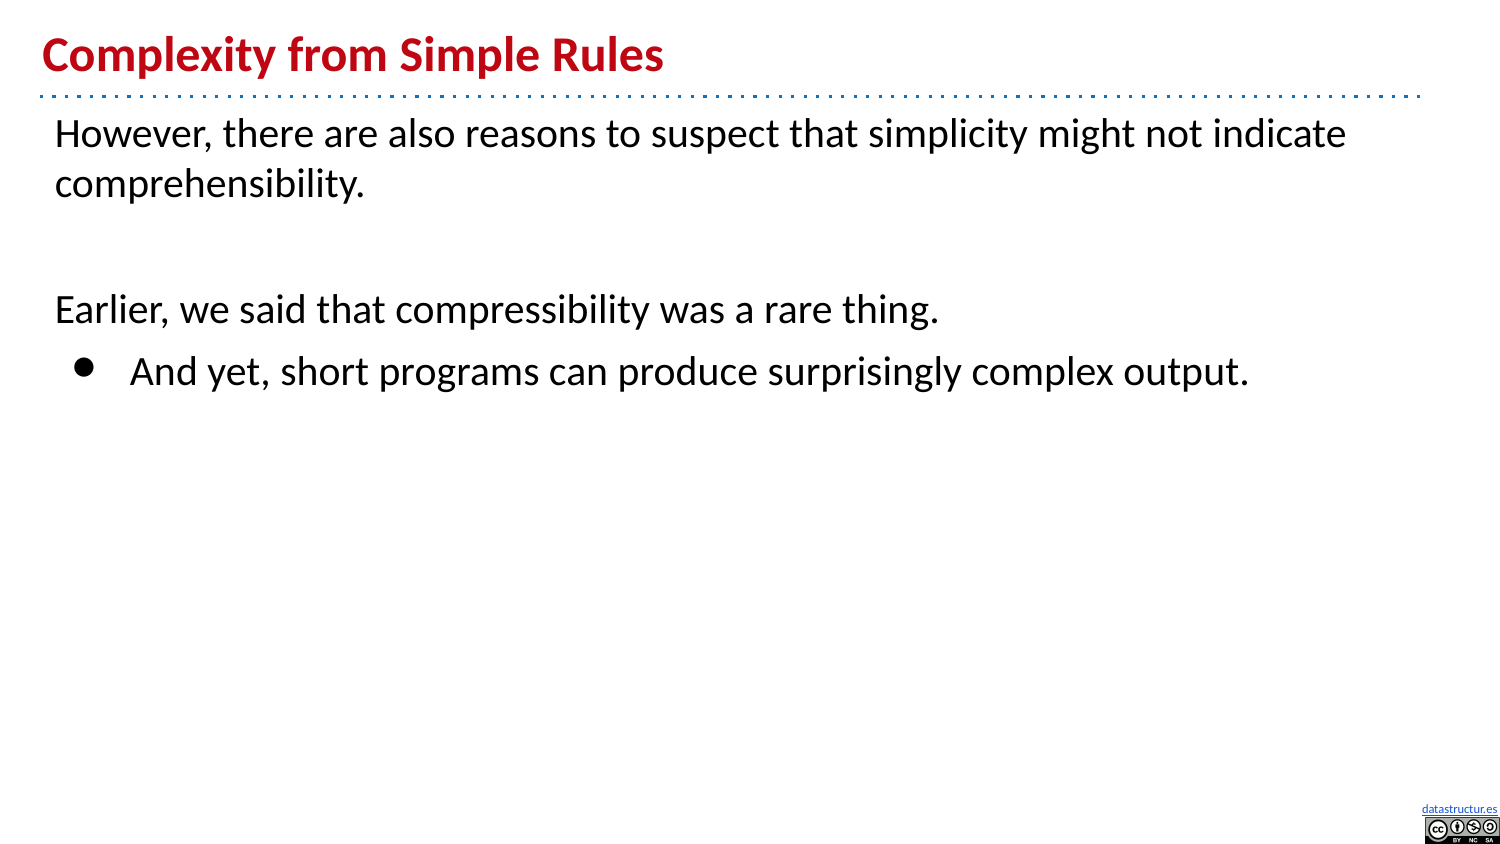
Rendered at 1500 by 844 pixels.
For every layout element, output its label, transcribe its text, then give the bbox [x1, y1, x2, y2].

title Complexity from Simple Rules [27, 15, 1378, 97]
list However, there are also reasons to suspect that simplicity might not indicate comprehensibility. Earlier, we said that compressibility was a rare thing. And yet, short programs can produce surprisingly complex output. [39, 91, 1425, 773]
picture [1425, 817, 1500, 844]
